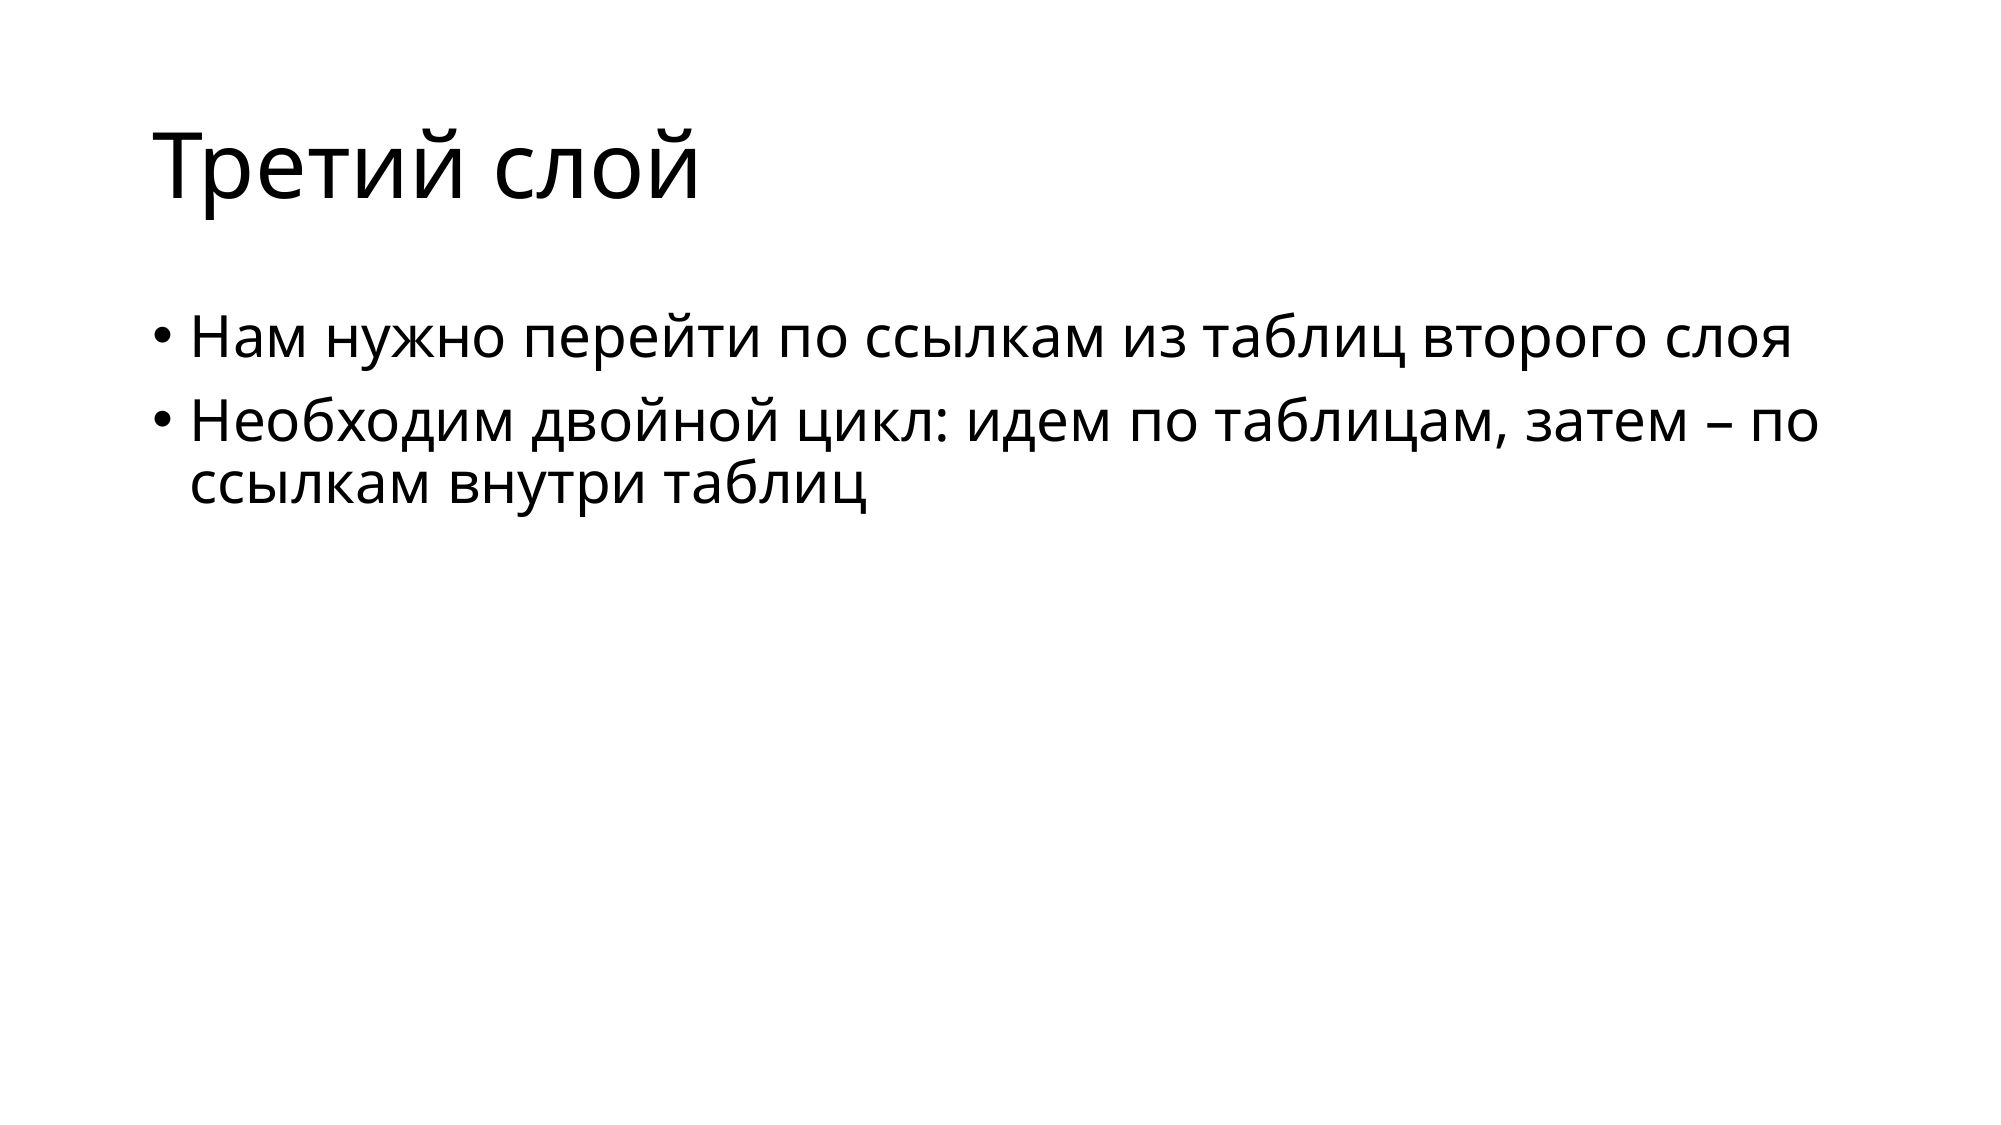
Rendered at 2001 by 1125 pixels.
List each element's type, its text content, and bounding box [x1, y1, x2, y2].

title Третий слой [137, 59, 1863, 278]
list Нам нужно перейти по ссылкам из таблиц второго слоя Необходим двойной цикл: идем по таблицам, затем – по ссылкам внутри таблиц [137, 299, 1863, 1014]
